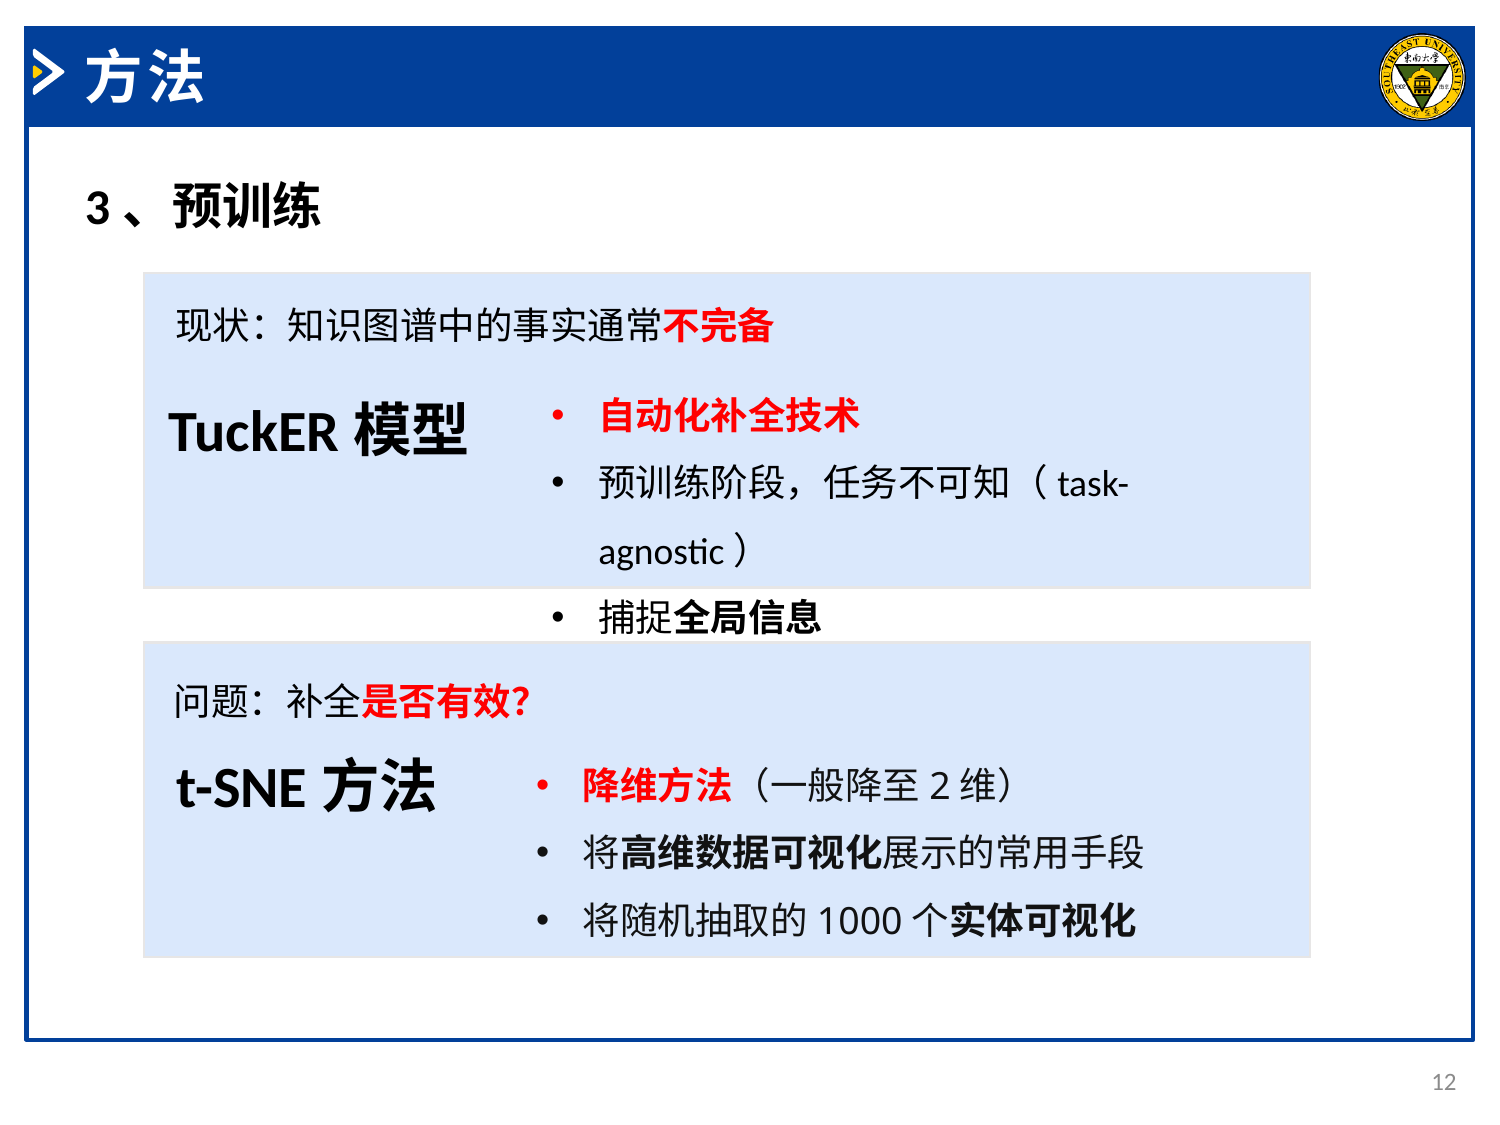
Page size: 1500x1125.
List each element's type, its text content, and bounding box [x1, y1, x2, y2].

text_box TuckER模型 [154, 385, 485, 470]
text_box [143, 272, 1311, 589]
picture [1378, 33, 1467, 121]
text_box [143, 642, 1310, 958]
text_box 自动化补全技术 预训练阶段，任务不可知（task-agnostic） 捕捉全局信息 [536, 361, 1287, 641]
text_box 方法 [70, 32, 605, 118]
text_box 3、预训练 [70, 167, 449, 243]
slide_number 12 [1382, 1051, 1472, 1111]
text_box 现状：知识图谱中的事实通常不完备 [160, 272, 815, 355]
